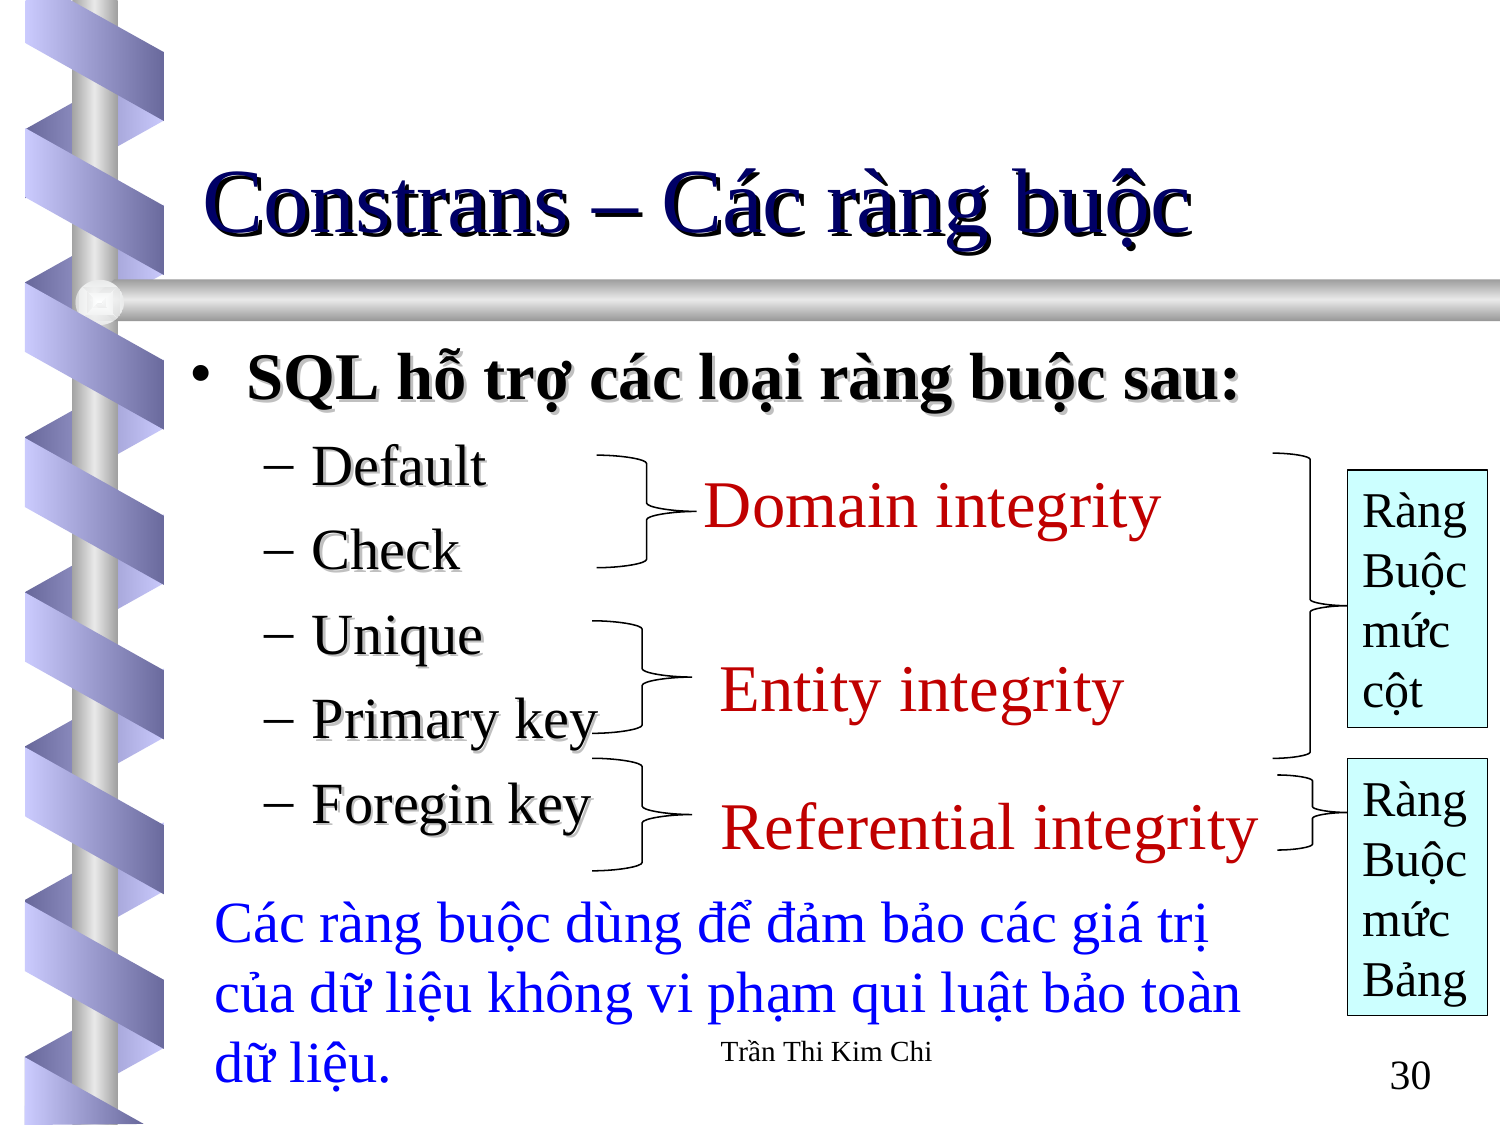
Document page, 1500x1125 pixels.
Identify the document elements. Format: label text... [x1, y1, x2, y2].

text_box [592, 620, 693, 734]
title Constrans – Các ràng buộc [187, 133, 1463, 259]
text_box Ràng Buộc mức cột [1347, 470, 1488, 728]
text_box SQL hỗ trợ các loại ràng buộc sau: Default Check Unique Primary key Foregin key [174, 324, 1463, 1000]
text_box [596, 455, 689, 568]
text_box Referential integrity [705, 774, 1276, 871]
text_box [592, 758, 693, 871]
text_box [1277, 774, 1347, 850]
text_box Các ràng buộc dùng để đảm bảo các giá trị của dữ liệu không vi phạm qui luật bảo toàn dữ liệu. [199, 876, 1302, 1125]
text_box Entity integrity [704, 637, 1141, 733]
text_box [1272, 453, 1347, 759]
text_box Trần Thi Kim Chi [589, 1024, 1065, 1100]
text_box Domain integrity [689, 453, 1178, 549]
text_box Ràng Buộc mức Bảng [1347, 758, 1488, 1016]
